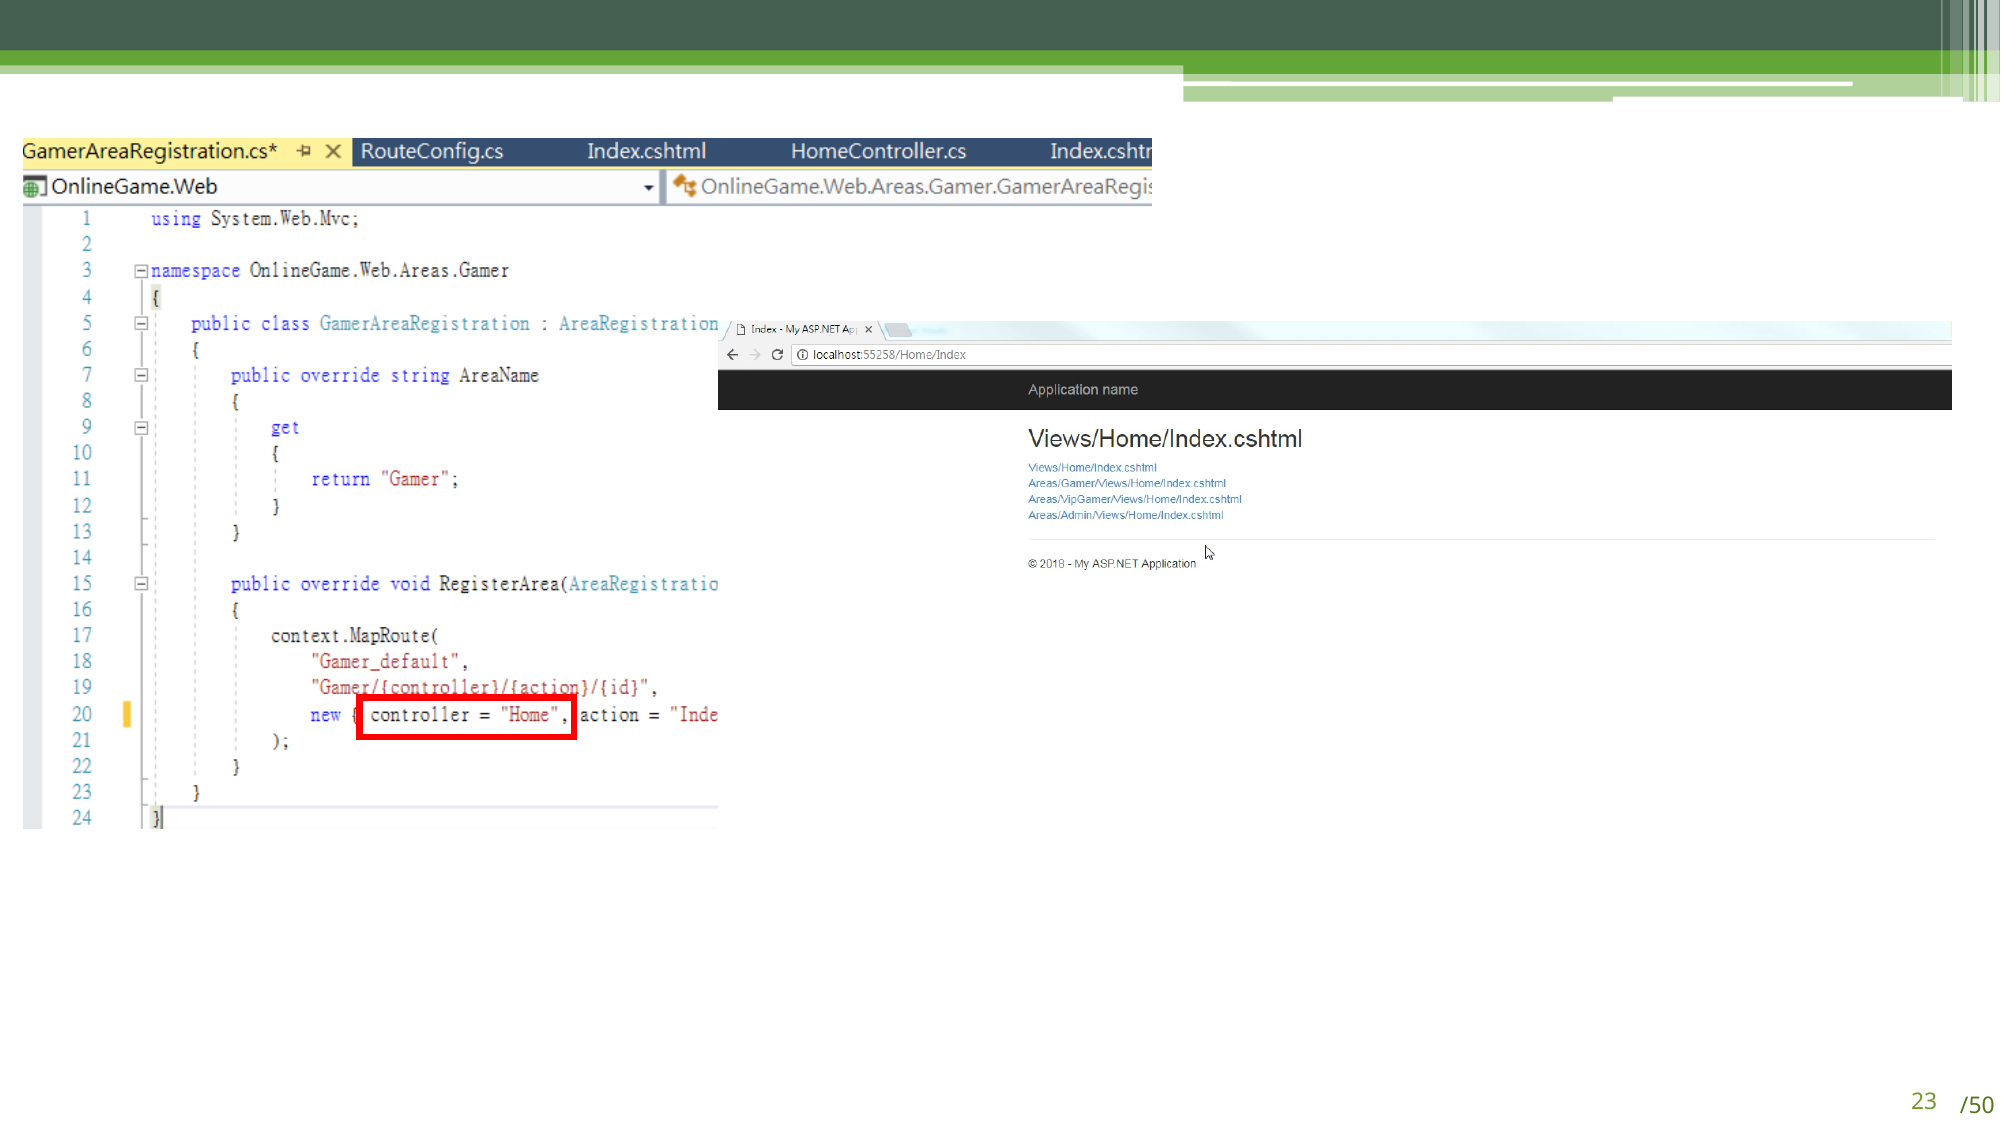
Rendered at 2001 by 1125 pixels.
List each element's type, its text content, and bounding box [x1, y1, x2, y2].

slide_number 22 [1785, 1065, 1953, 1125]
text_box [717, 320, 1953, 938]
picture [23, 138, 1152, 829]
footer /50 [1953, 1083, 2000, 1124]
